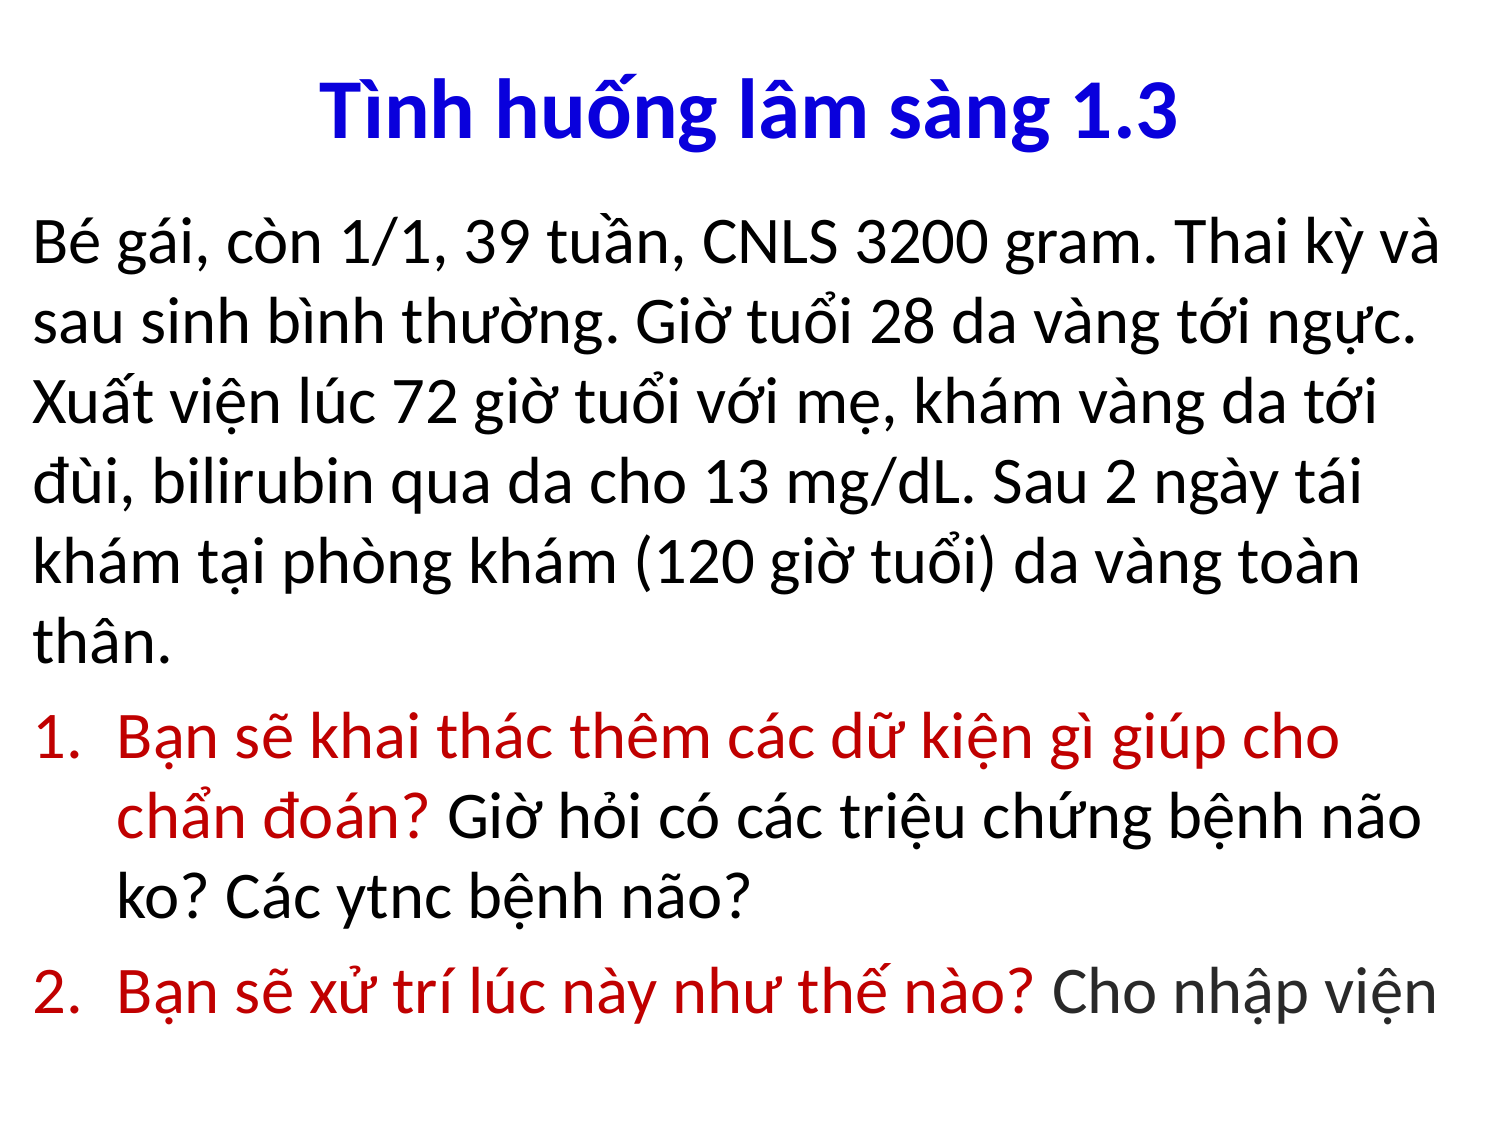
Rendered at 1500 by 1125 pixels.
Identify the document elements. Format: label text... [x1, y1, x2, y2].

title Tình huống lâm sàng 1.3 [74, 44, 1426, 164]
list Bé gái, còn 1/1, 39 tuần, CNLS 3200 gram. Thai kỳ và sau sinh bình thường. Giờ tuổi 28 da vàng tới ngực. Xuất viện lúc 72 giờ tuổi với mẹ, khám vàng da tới đùi, bilirubin qua da cho 13 mg/dL. Sau 2 ngày tái khám tại phòng khám (120 giờ tuổi) da vàng toàn thân. Bạn sẽ khai thác thêm các dữ kiện gì giúp cho chẩn đoán? Giờ hỏi có các triệu chứng bệnh não ko? Các ytnc bệnh não? Bạn sẽ xử trí lúc này như thế nào? Cho nhập viện [24, 188, 1467, 1099]
